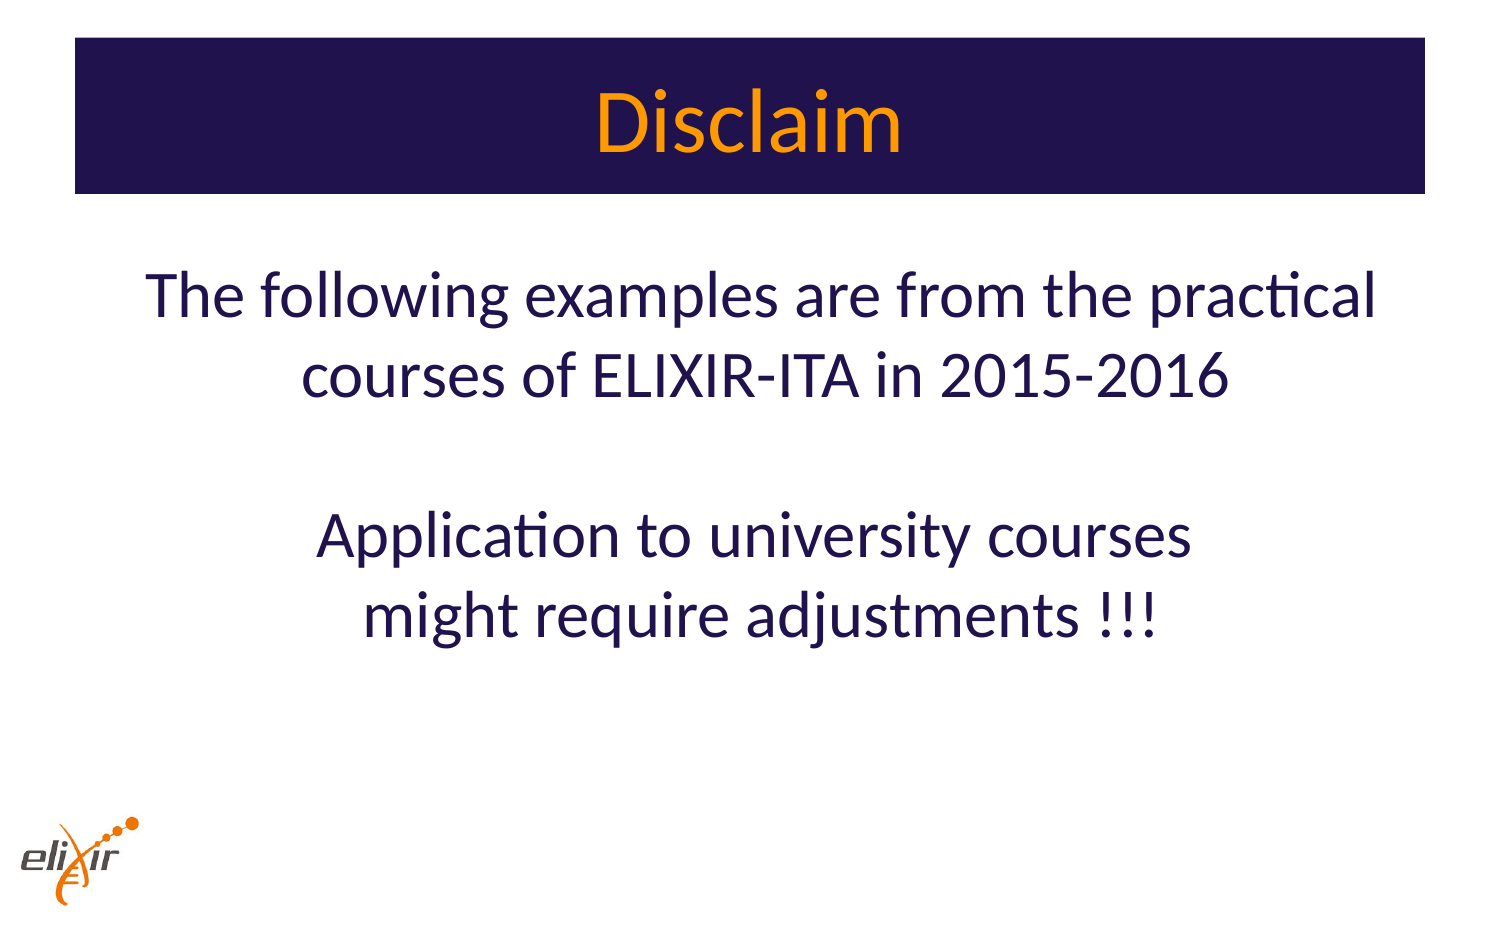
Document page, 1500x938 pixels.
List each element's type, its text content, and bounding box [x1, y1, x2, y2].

picture [11, 790, 149, 928]
title Disclaim [75, 37, 1425, 194]
list The following examples are from the practical courses of ELIXIR-ITA in 2015-2016 Application to university courses might require adjustments !!! [70, 236, 1421, 855]
